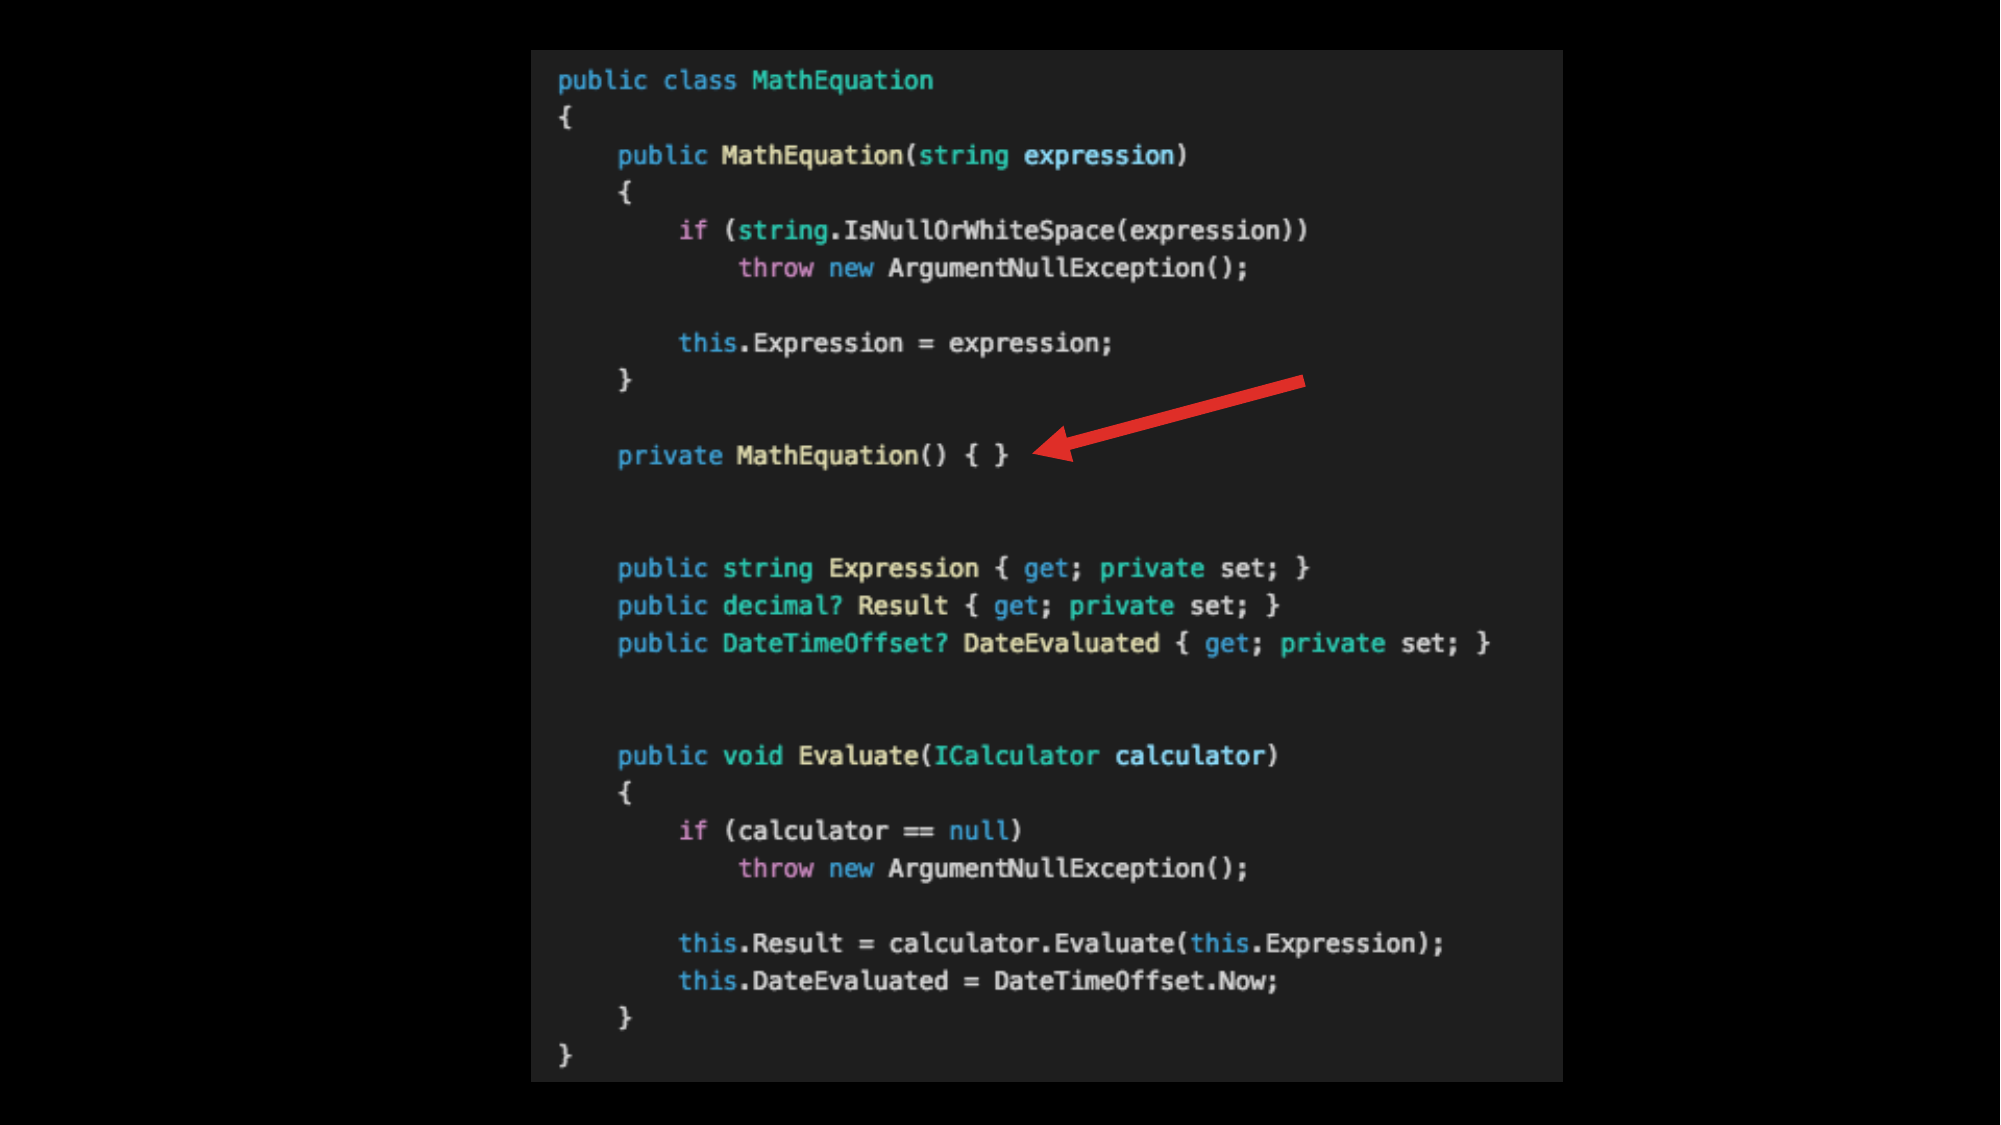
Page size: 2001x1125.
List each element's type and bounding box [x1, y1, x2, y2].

text_box [1031, 380, 1305, 454]
picture [531, 50, 1564, 1083]
